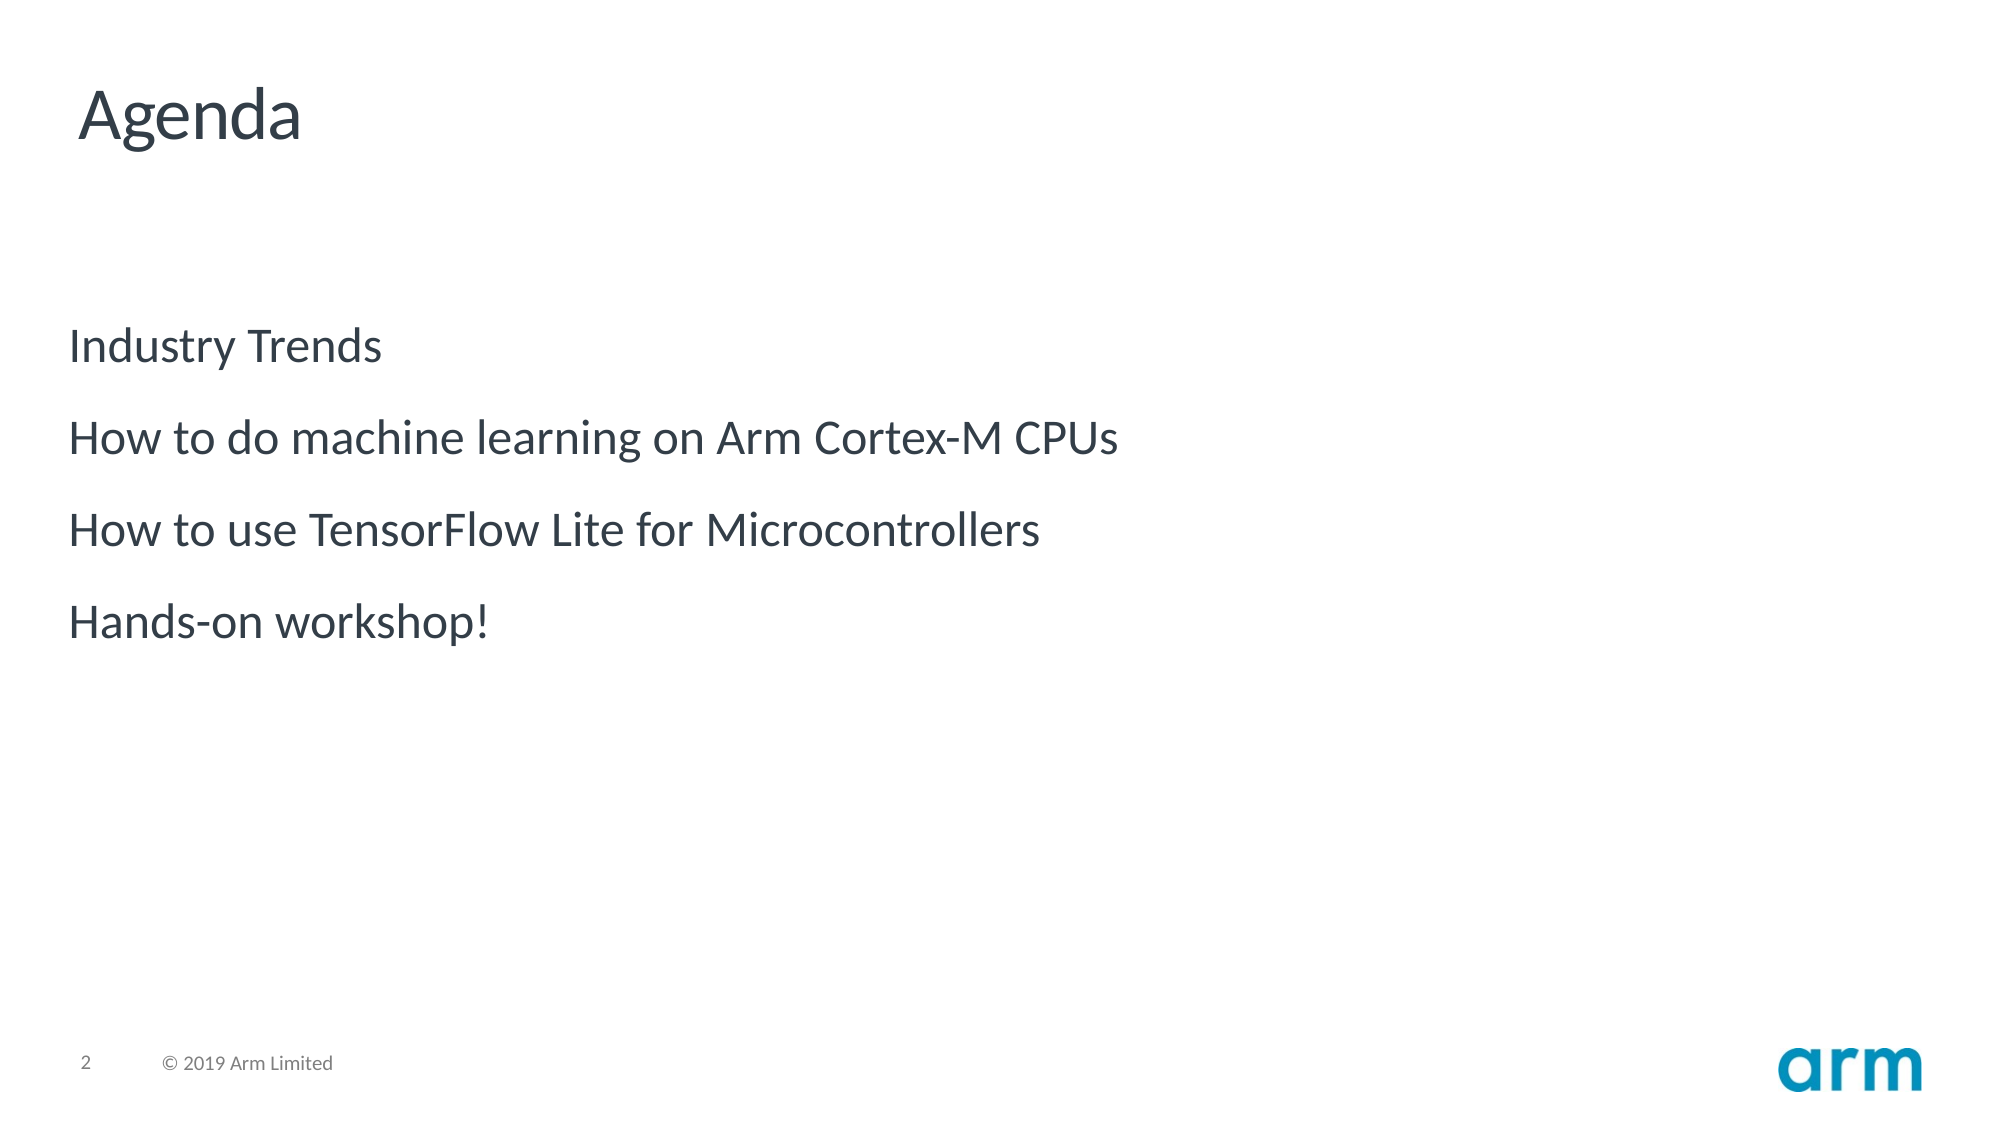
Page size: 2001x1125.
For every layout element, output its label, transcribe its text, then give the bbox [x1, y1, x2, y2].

list Industry Trends How to do machine learning on Arm Cortex-M CPUs How to use TensorFlow Lite for Microcontrollers Hands-on workshop! [68, 282, 1932, 892]
picture [1778, 1072, 1794, 1092]
picture [1778, 1048, 1794, 1067]
picture [1889, 1048, 1903, 1053]
picture [1911, 1048, 1922, 1062]
title Agenda [78, 78, 1922, 186]
picture [1803, 1048, 1922, 1092]
picture [1788, 1056, 1812, 1083]
